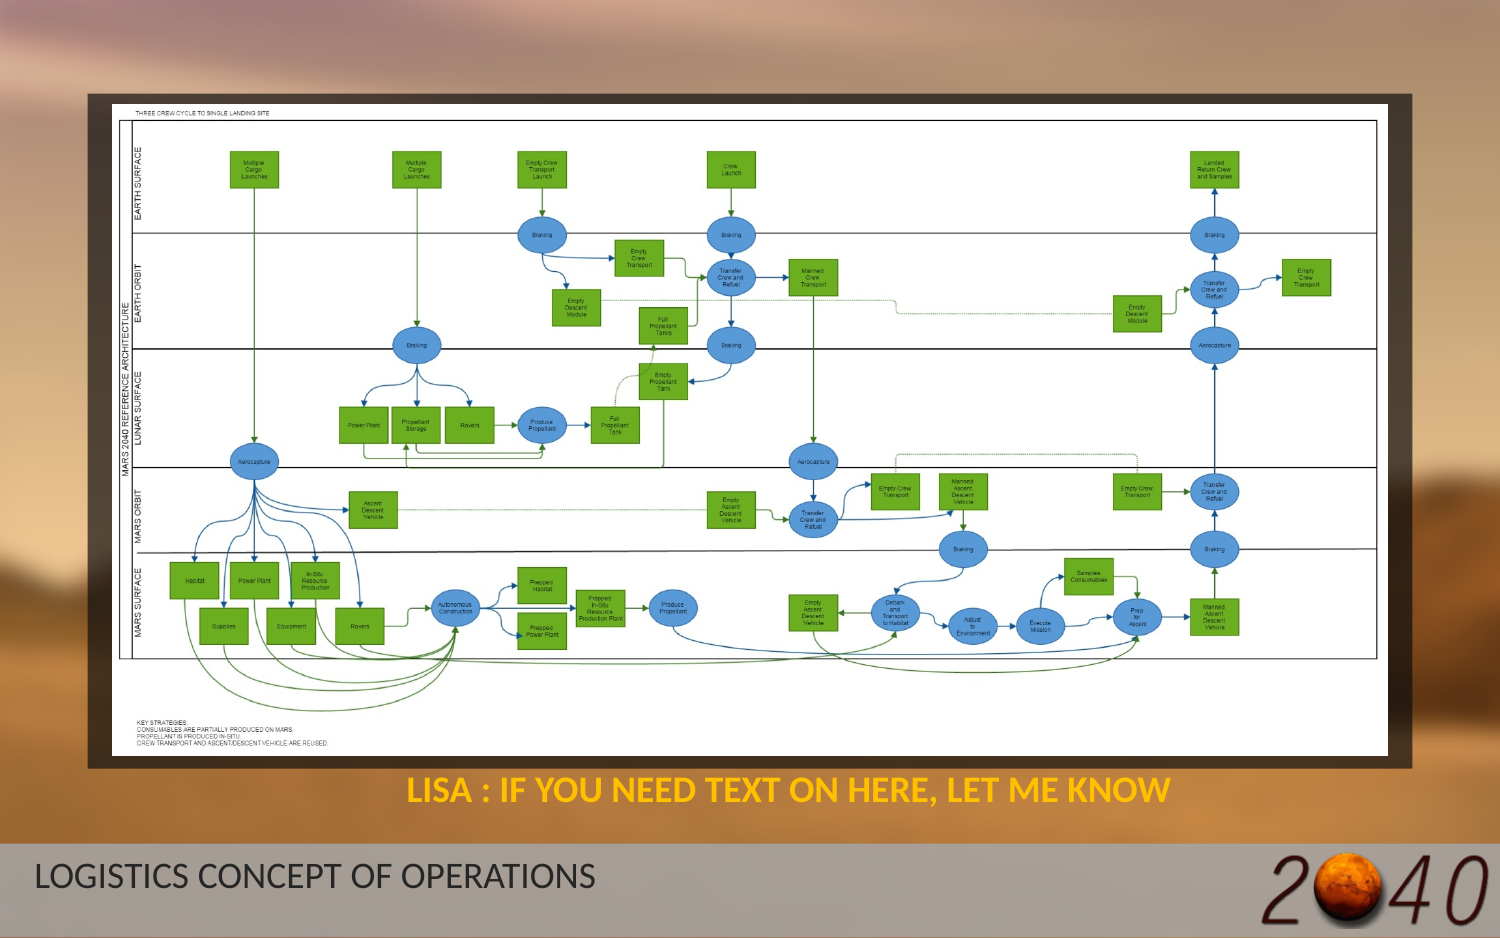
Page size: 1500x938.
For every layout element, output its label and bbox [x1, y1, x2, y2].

text_box [87, 93, 1413, 769]
picture [0, 0, 1500, 938]
